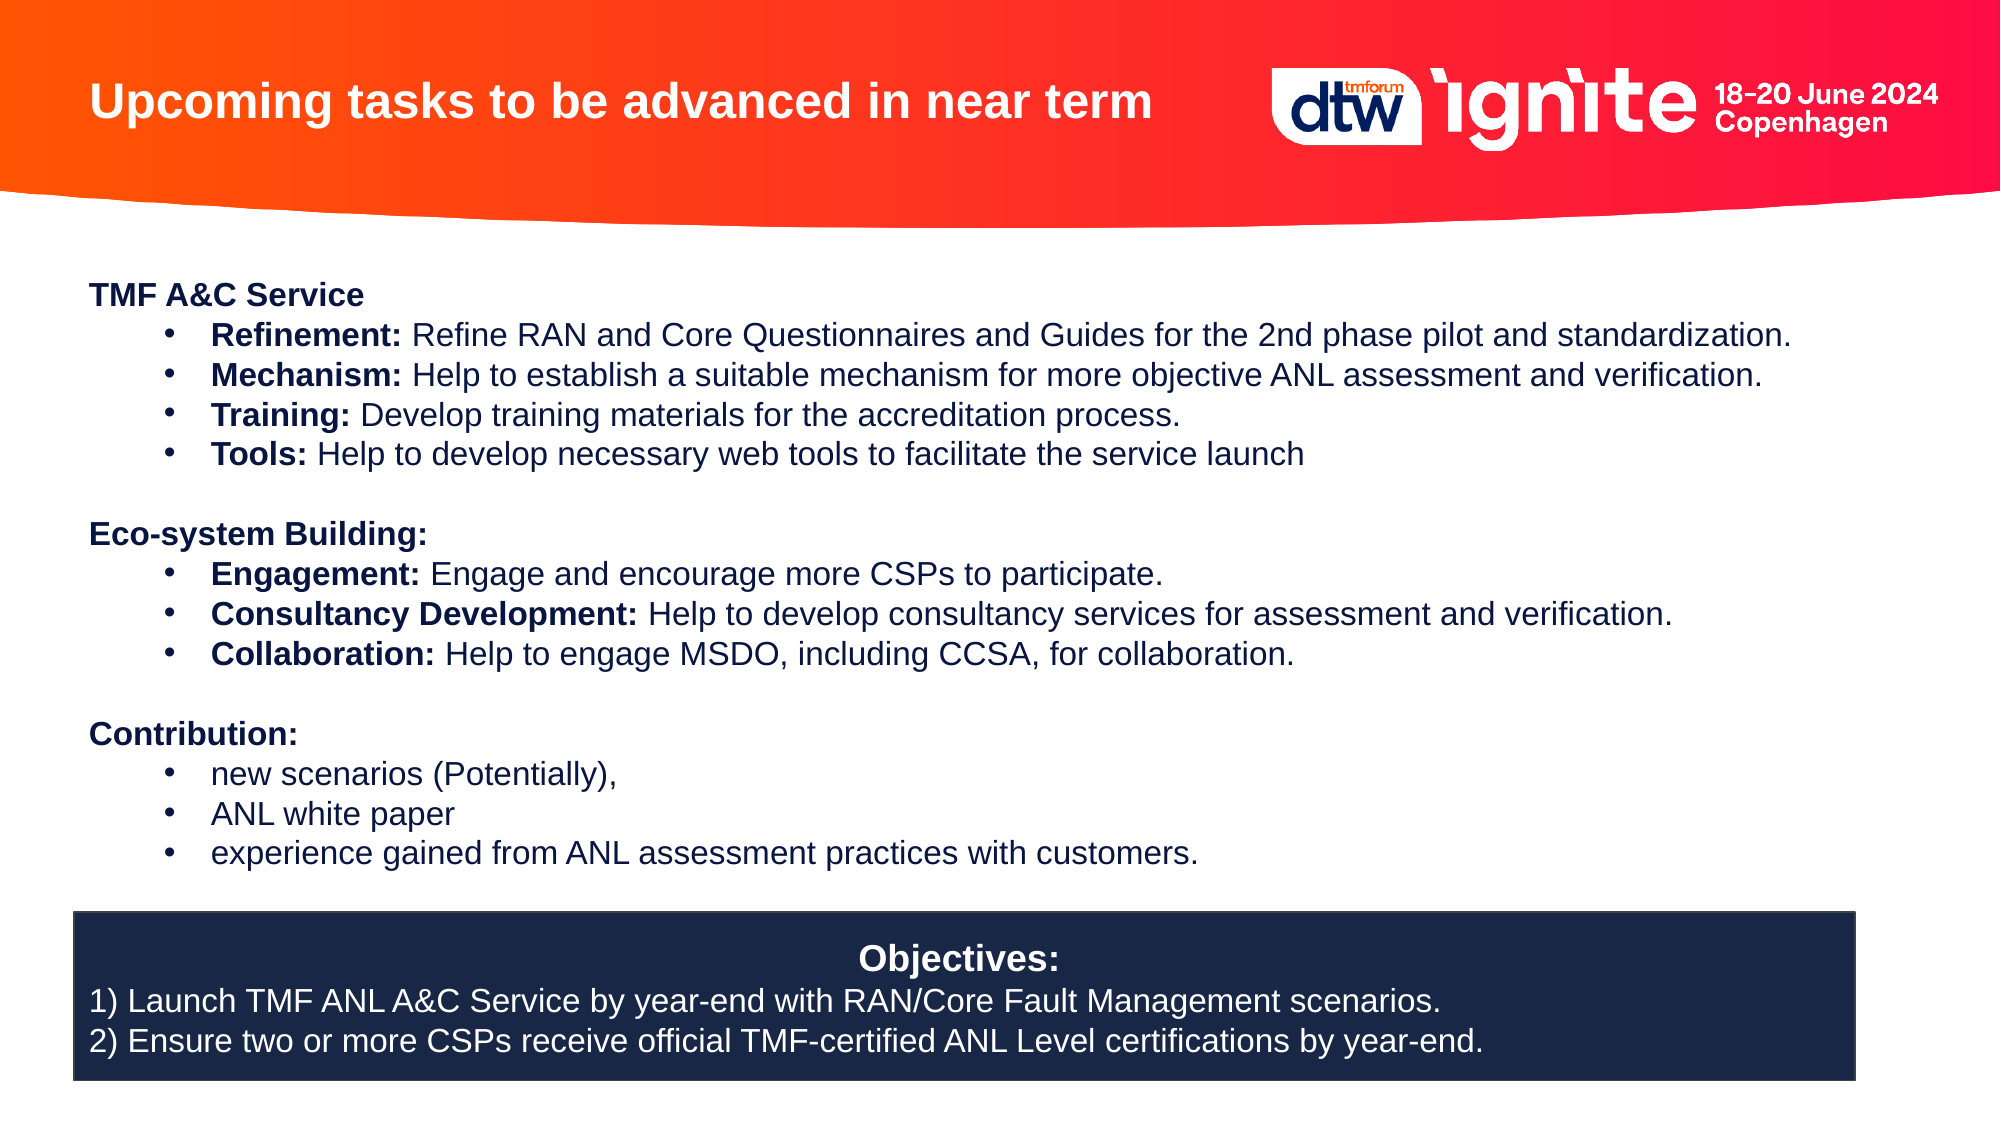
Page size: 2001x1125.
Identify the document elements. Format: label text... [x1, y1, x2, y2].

title Upcoming tasks to be advanced in near term [74, 68, 1238, 159]
text_box Objectives: 1) Launch TMF ANL A&C Service by year-end with RAN/Core Fault Management scenarios. 2) Ensure two or more CSPs receive official TMF-certified ANL Level certifications by year-end. [73, 911, 1856, 1081]
text_box TMF A&C Service Refinement: Refine RAN and Core Questionnaires and Guides for the 2nd phase pilot and standardization. Mechanism: Help to establish a suitable mechanism for more objective ANL assessment and verification. Training: Develop training materials for the accreditation process. Tools: Help to develop necessary web tools to facilitate the service launch Eco-system Building: Engagement: Engage and encourage more CSPs to participate. Consultancy Development: Help to develop consultancy services for assessment and verification. Collaboration: Help to engage MSDO, including CCSA, for collaboration. Contribution: new scenarios (Potentially), ANL white paper experience gained from ANL assessment practices with customers. [74, 265, 1961, 919]
